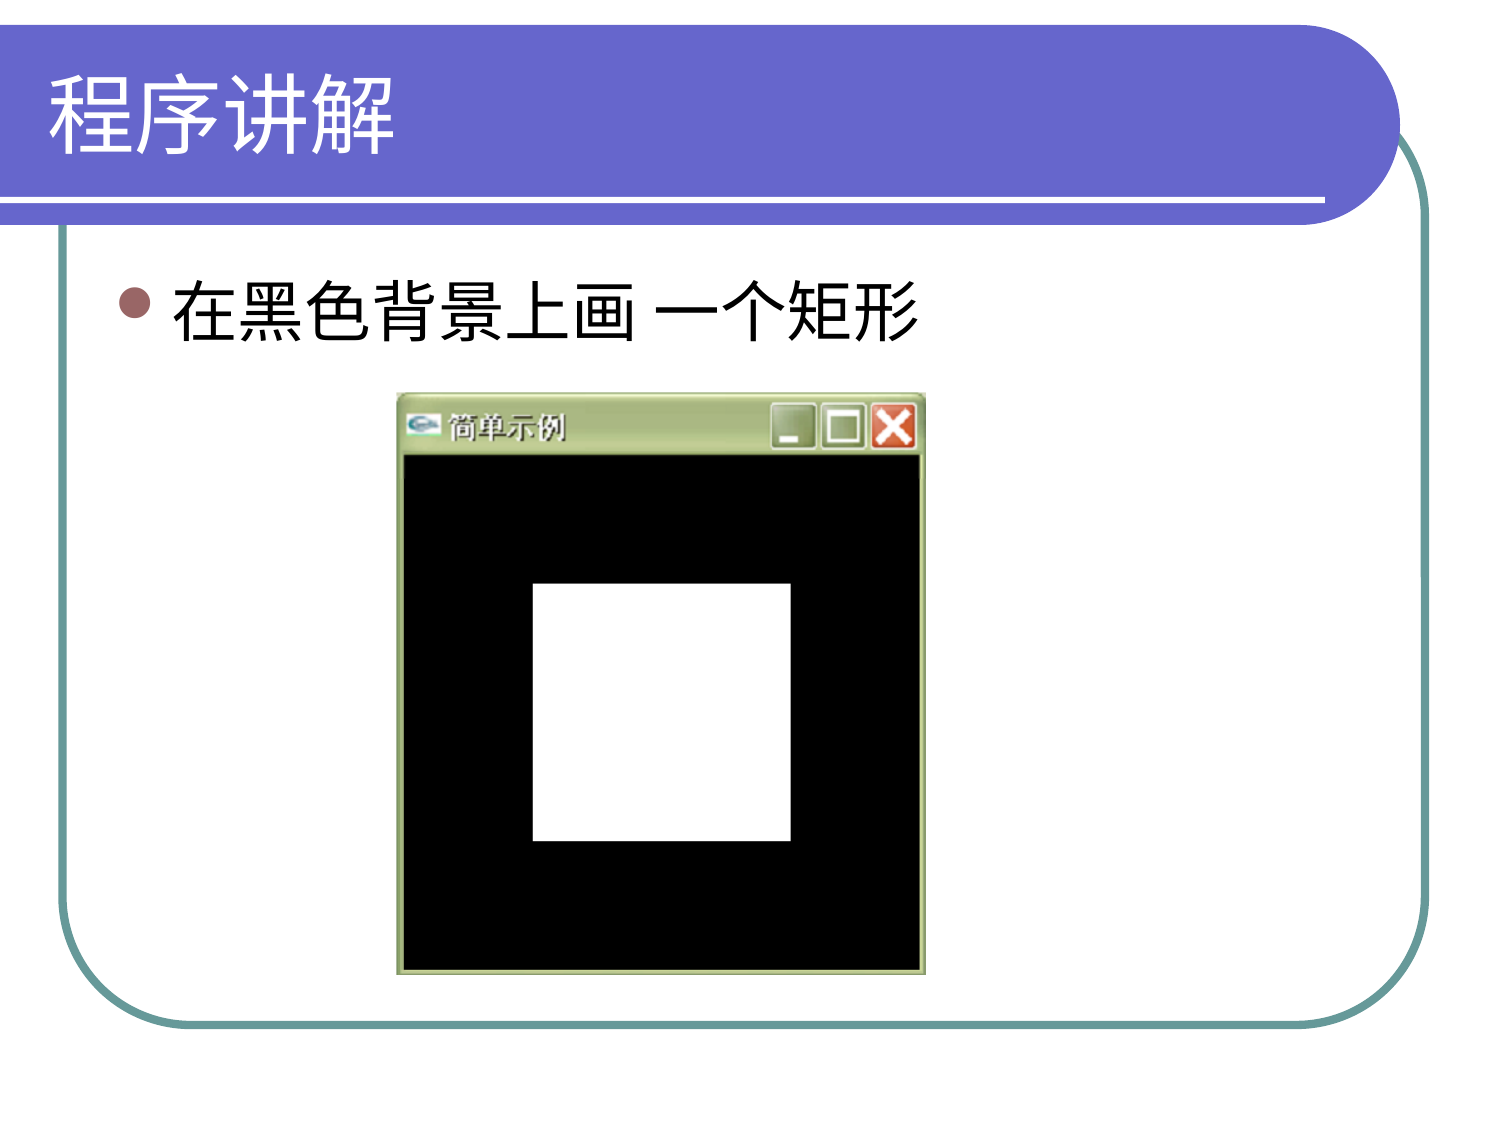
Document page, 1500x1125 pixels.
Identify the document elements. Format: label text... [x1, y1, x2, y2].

title 程序讲解 [31, 37, 1348, 188]
list 在黑色背景上画 一个矩形 [99, 262, 1401, 988]
picture [393, 389, 926, 976]
